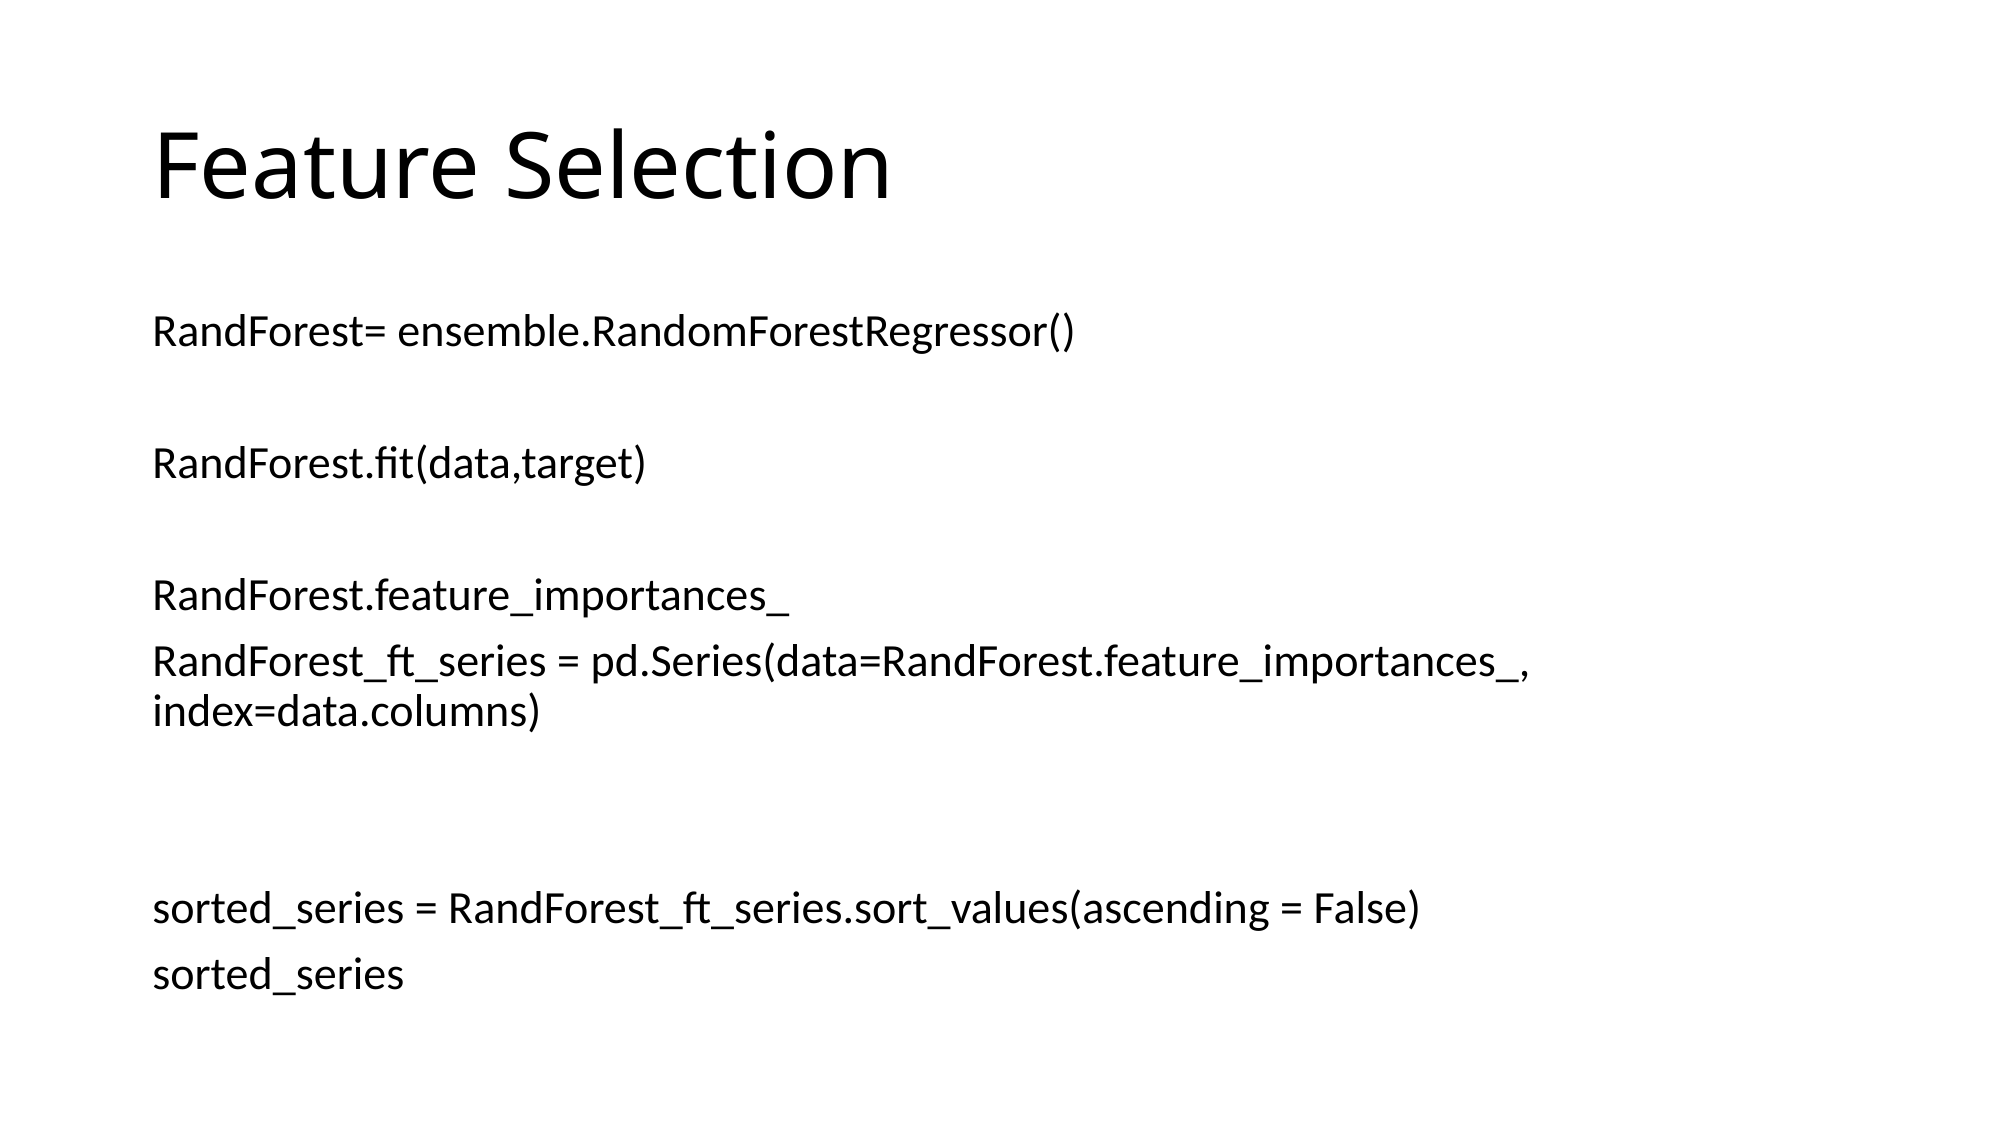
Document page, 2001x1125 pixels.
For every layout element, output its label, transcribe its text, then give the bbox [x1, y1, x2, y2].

list RandForest= ensemble.RandomForestRegressor() RandForest.fit(data,target) RandForest.feature_importances_ RandForest_ft_series = pd.Series(data=RandForest.feature_importances_, index=data.columns) sorted_series = RandForest_ft_series.sort_values(ascending = False) sorted_series [137, 299, 1863, 1014]
title Feature Selection [137, 59, 1863, 278]
